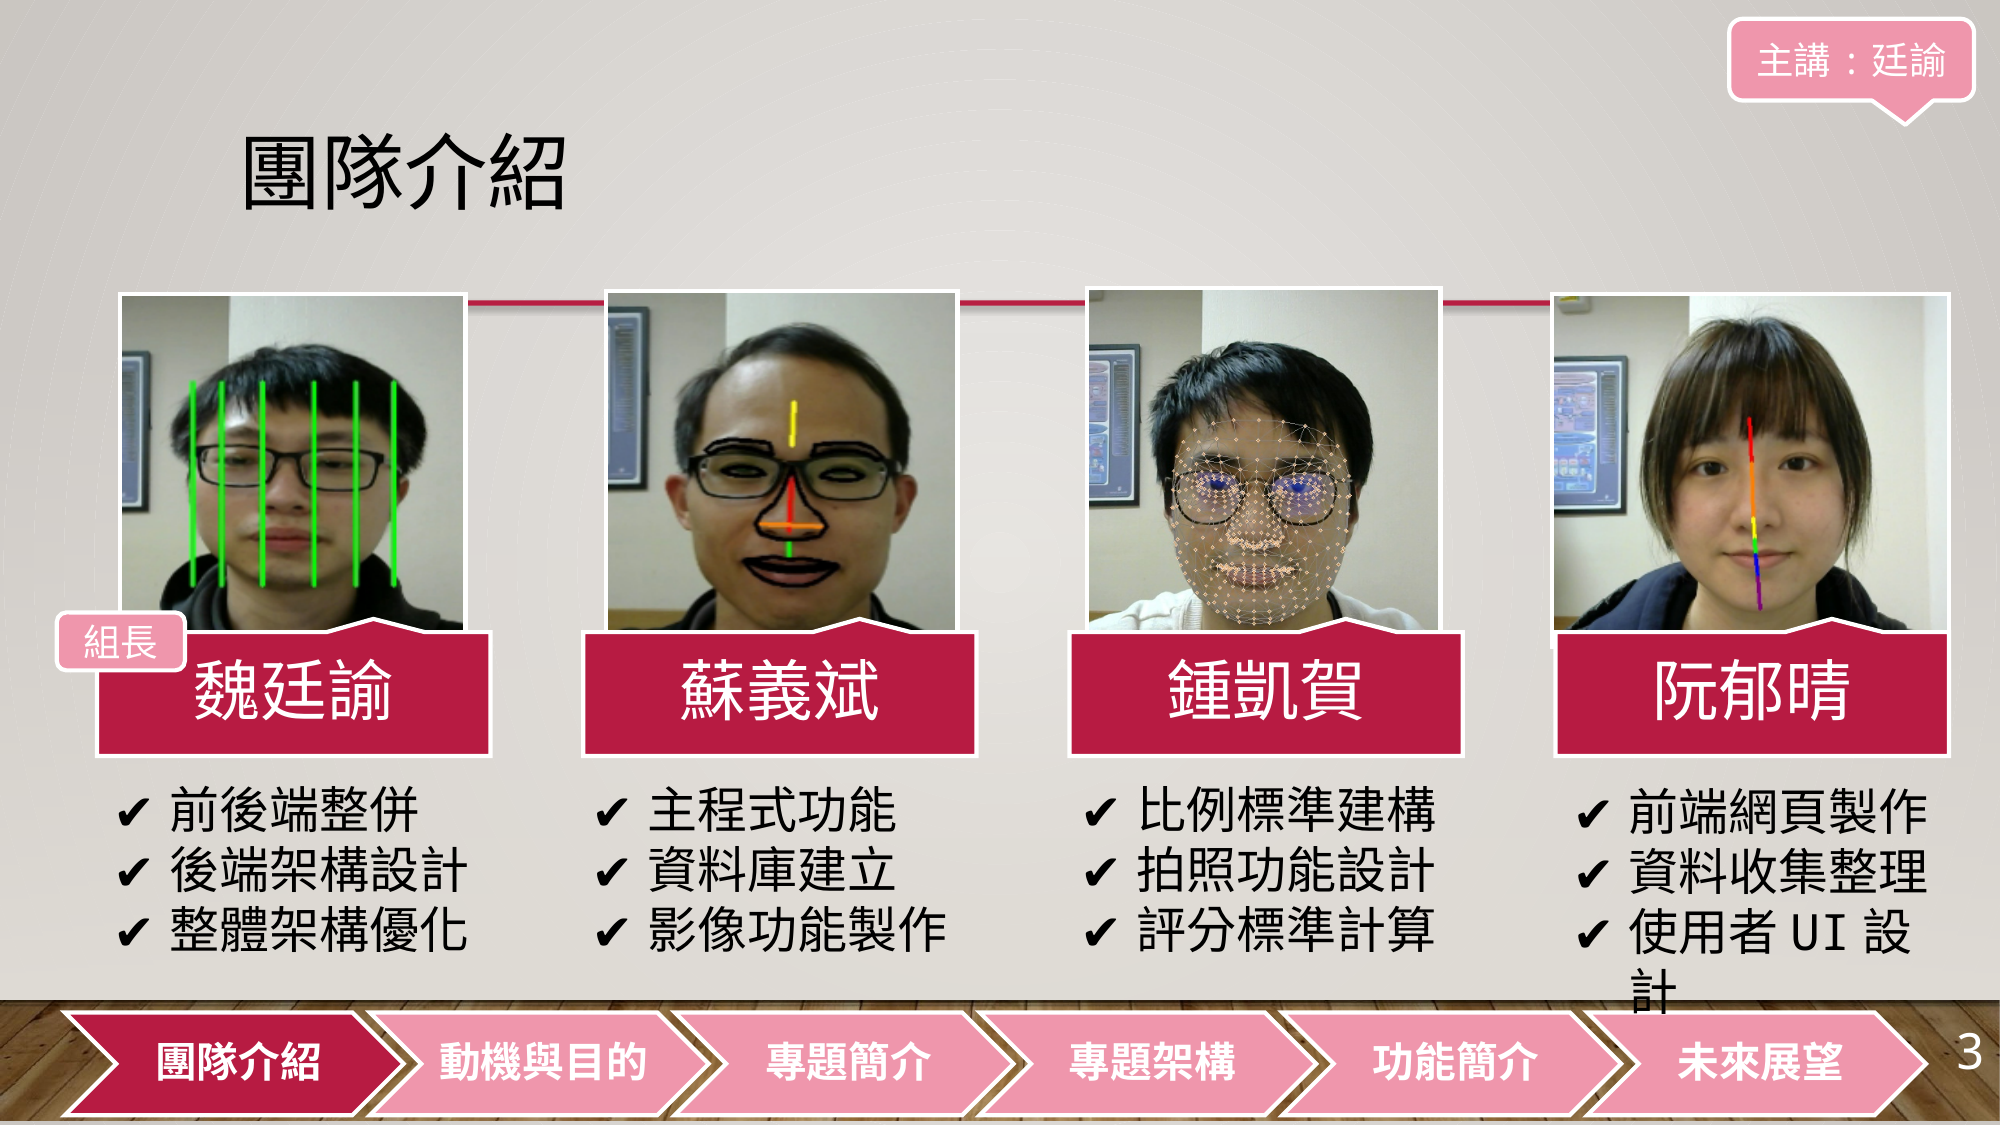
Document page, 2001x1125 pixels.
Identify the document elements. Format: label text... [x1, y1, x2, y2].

text_box 比例標準建構 拍照功能設計 評分標準計算 [1065, 770, 1462, 967]
title 團隊介紹 [238, 131, 1814, 285]
text_box 組長 [56, 612, 90, 671]
text_box 前後端整併 後端架構設計 整體架構優化 [98, 770, 495, 967]
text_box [96, 287, 1950, 757]
picture [0, 1000, 2000, 1121]
slide_number 3 [1927, 1011, 2000, 1095]
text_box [64, 1012, 1927, 1116]
text_box 主程式功能 資料庫建立 影像功能製作 [576, 770, 987, 967]
text_box 前端網頁製作 資料收集整理 使用者UI設計 [1557, 772, 1954, 969]
text_box 主講:廷諭 [1729, 18, 1975, 125]
